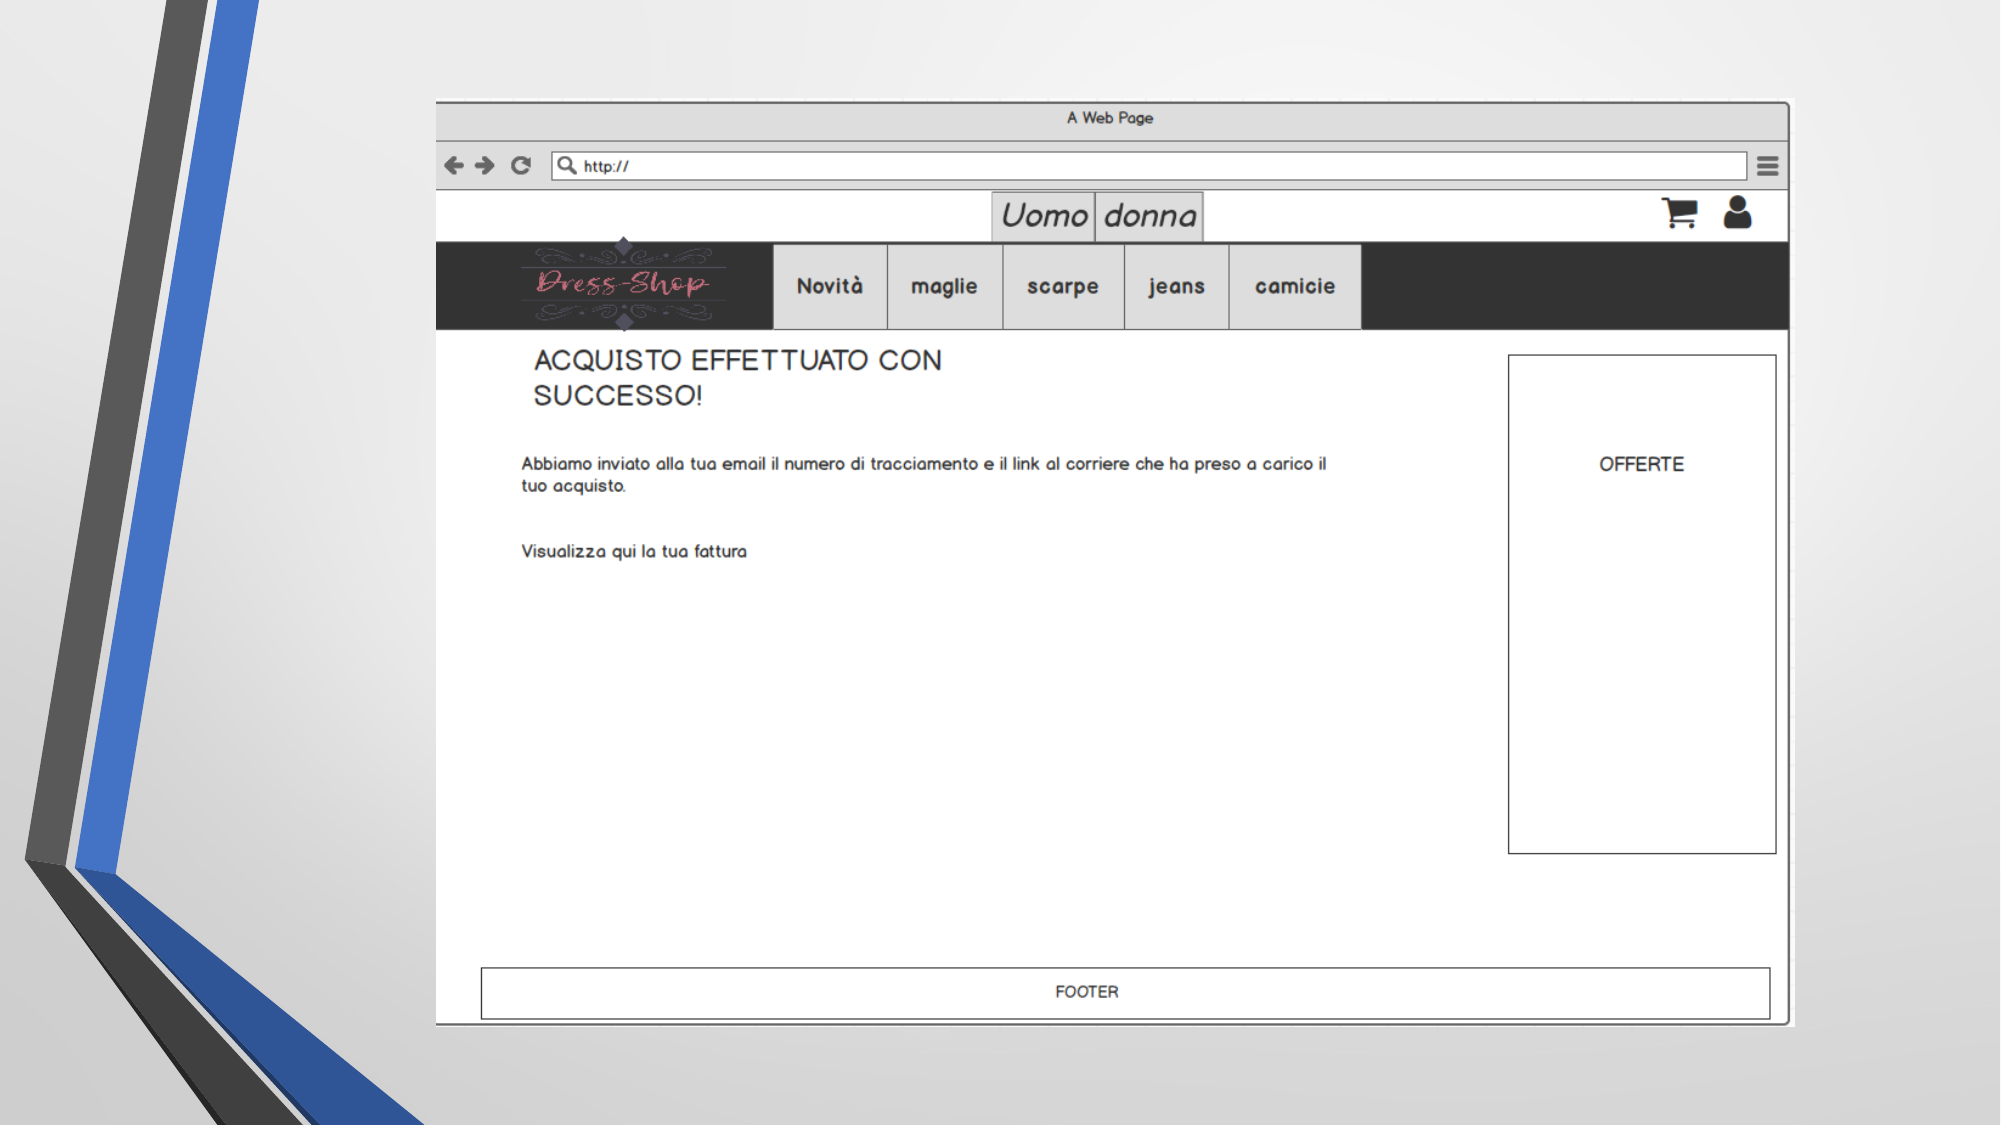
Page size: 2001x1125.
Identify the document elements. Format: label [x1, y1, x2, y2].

picture [435, 97, 1795, 1027]
